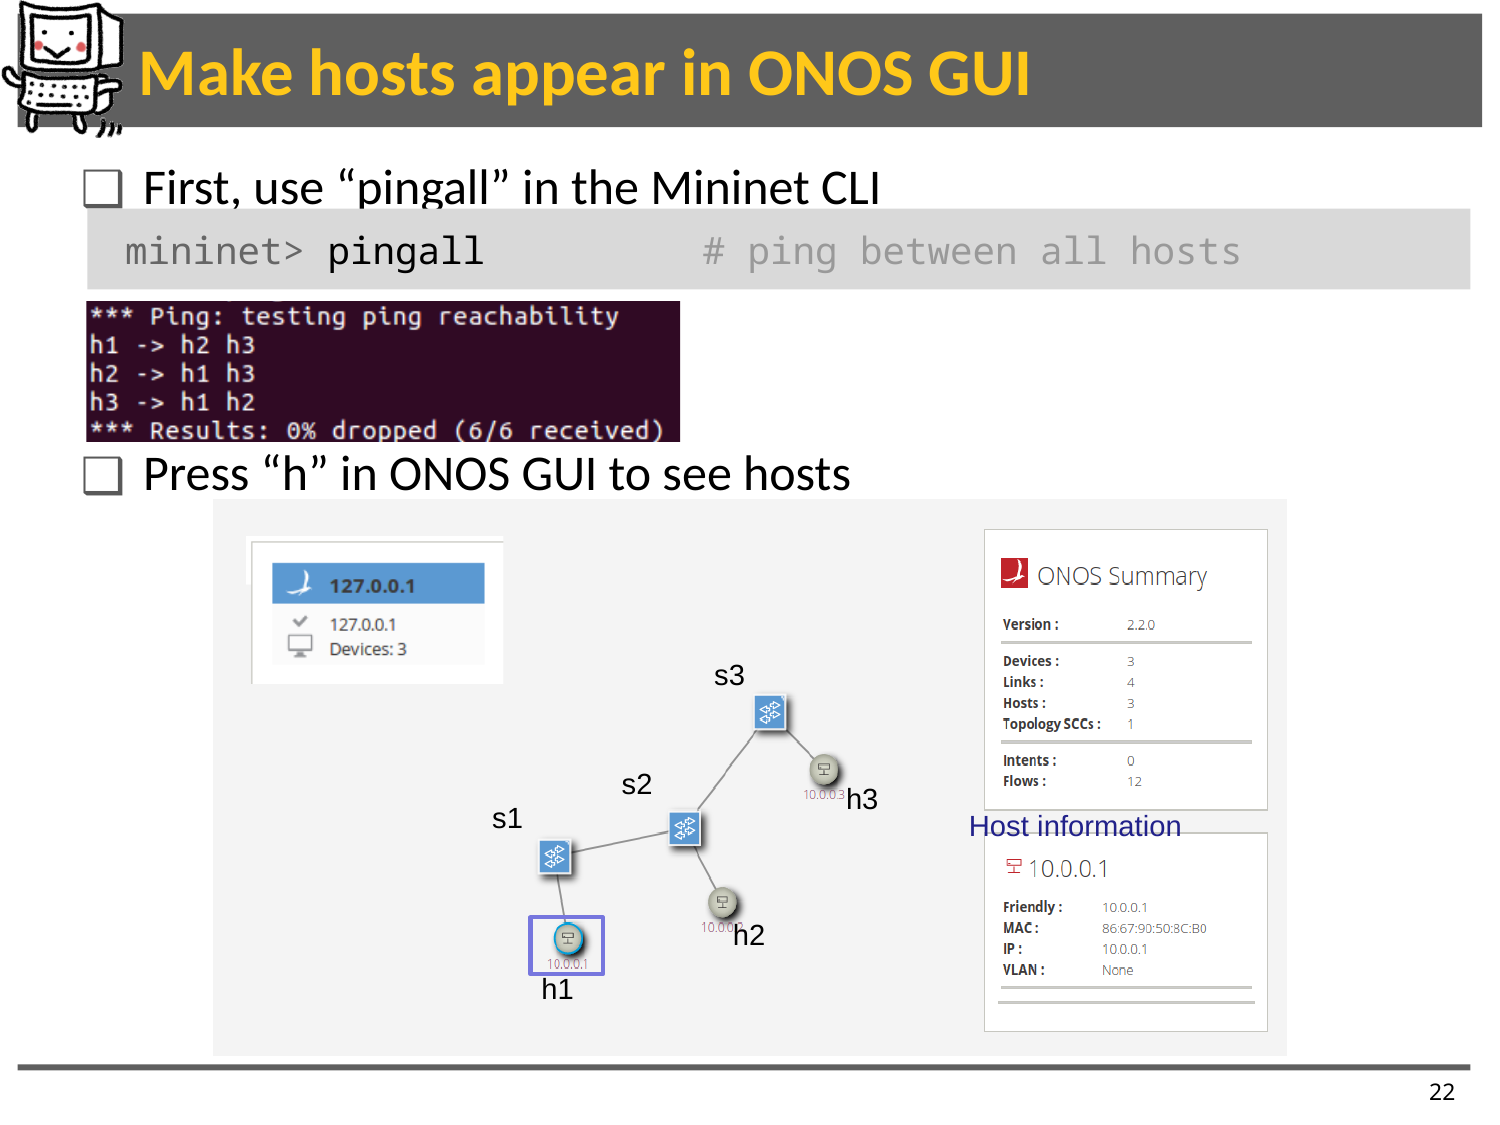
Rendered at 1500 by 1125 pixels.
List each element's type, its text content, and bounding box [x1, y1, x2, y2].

picture [0, 0, 128, 138]
picture [86, 301, 681, 442]
list First, use “pingall” in the Mininet CLI Press “h” in ONOS GUI to see hosts [53, 130, 1471, 1071]
slide_number 22 [1104, 1070, 1471, 1124]
text_box mininet> pingall # ping between all hosts [87, 208, 1471, 290]
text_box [212, 499, 1288, 1056]
title Make hosts appear in ONOS GUI [123, 31, 1500, 106]
